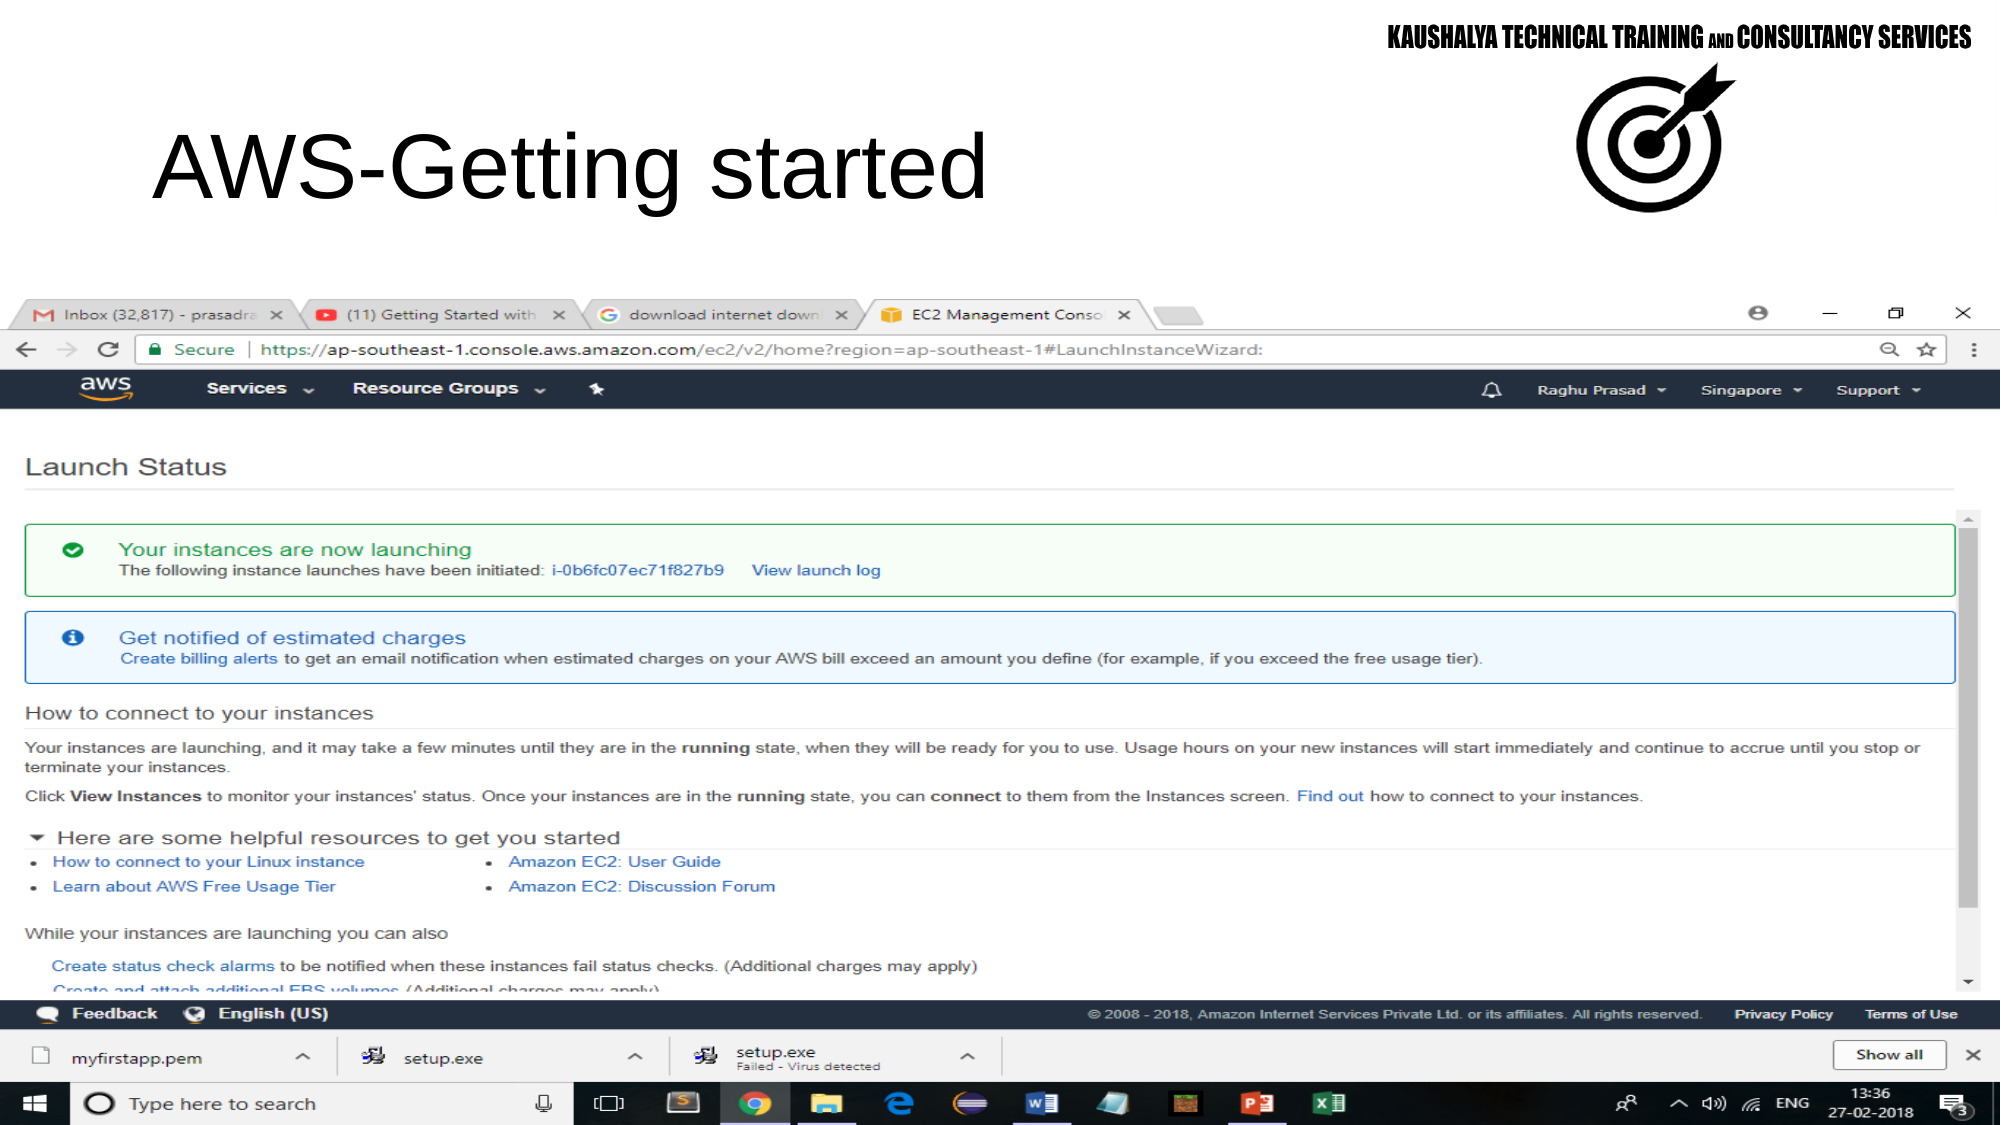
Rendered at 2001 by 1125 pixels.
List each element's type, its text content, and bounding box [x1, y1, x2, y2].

picture [0, 299, 2000, 1125]
title AWS-Getting started [137, 59, 1863, 278]
picture [1358, 2, 1997, 221]
